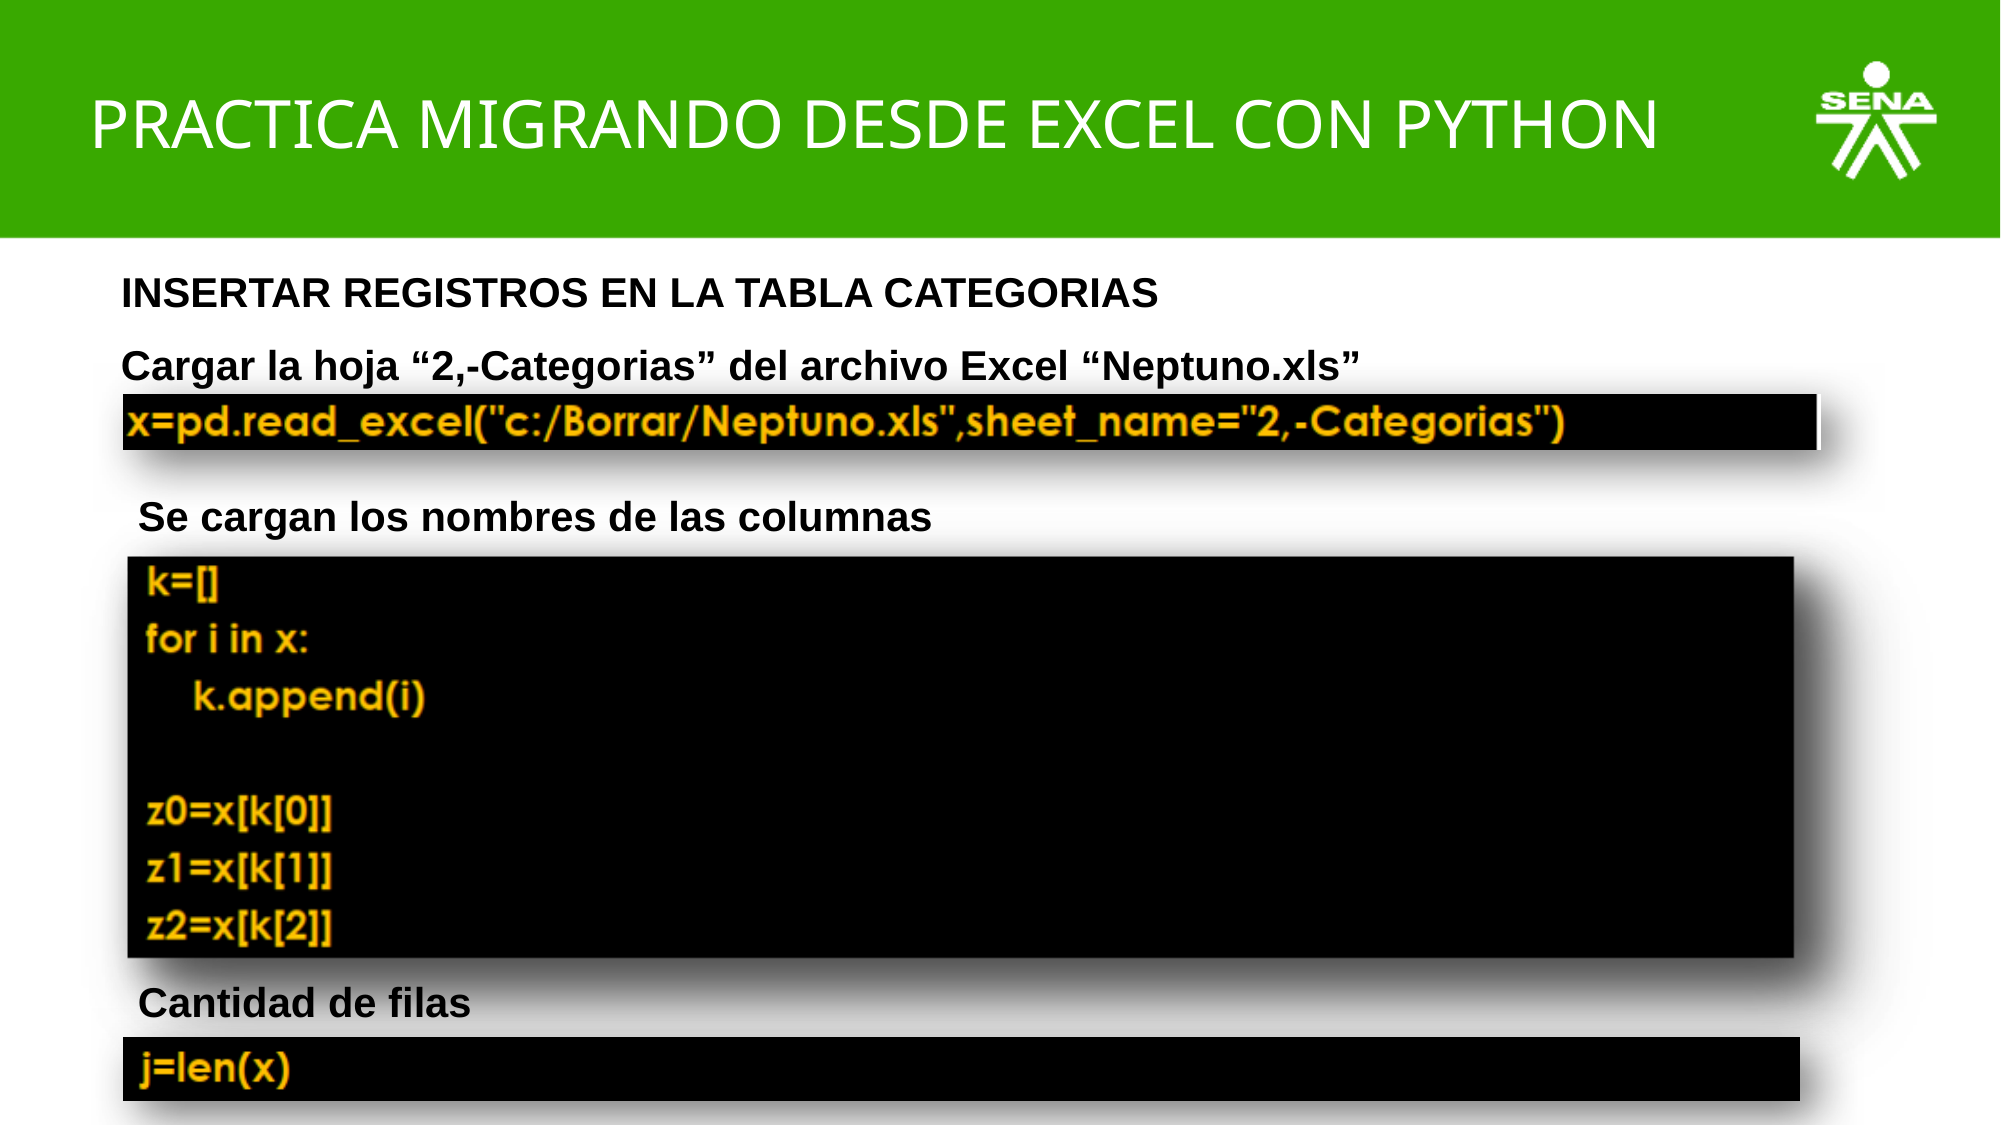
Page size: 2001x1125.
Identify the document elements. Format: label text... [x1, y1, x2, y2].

picture [0, 0, 2001, 1125]
title PRACTICA MIGRANDO DESDE EXCEL CON PYTHON [74, 18, 1800, 236]
text_box Cargar la hoja “2,-Categorias” del archivo Excel “Neptuno.xls” [106, 331, 1559, 397]
text_box INSERTAR REGISTROS EN LA TABLA CATEGORIAS [106, 258, 1800, 323]
